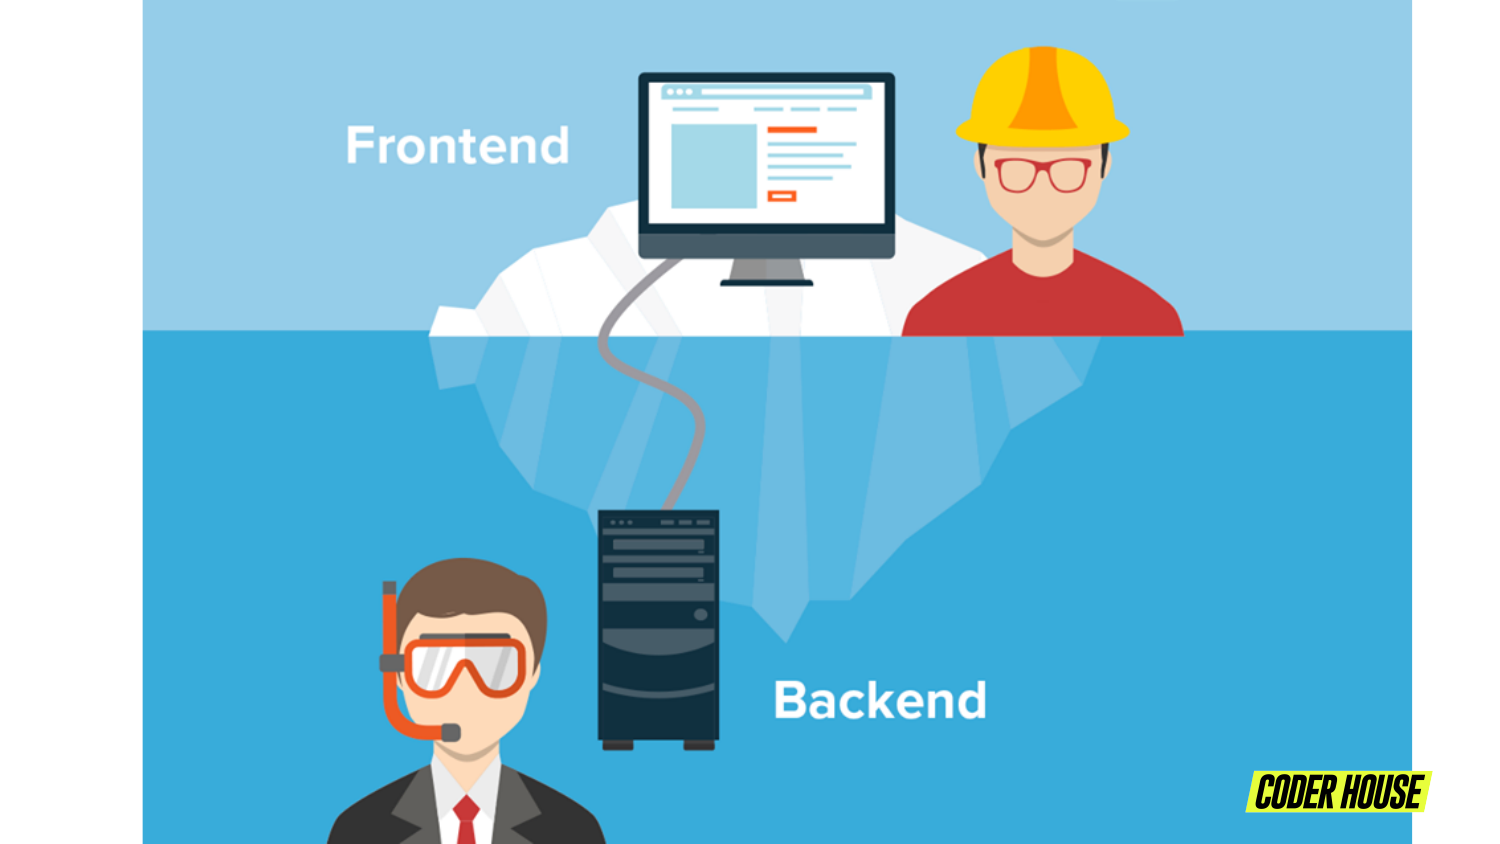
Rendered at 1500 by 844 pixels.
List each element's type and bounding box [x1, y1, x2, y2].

picture [142, 0, 1437, 844]
